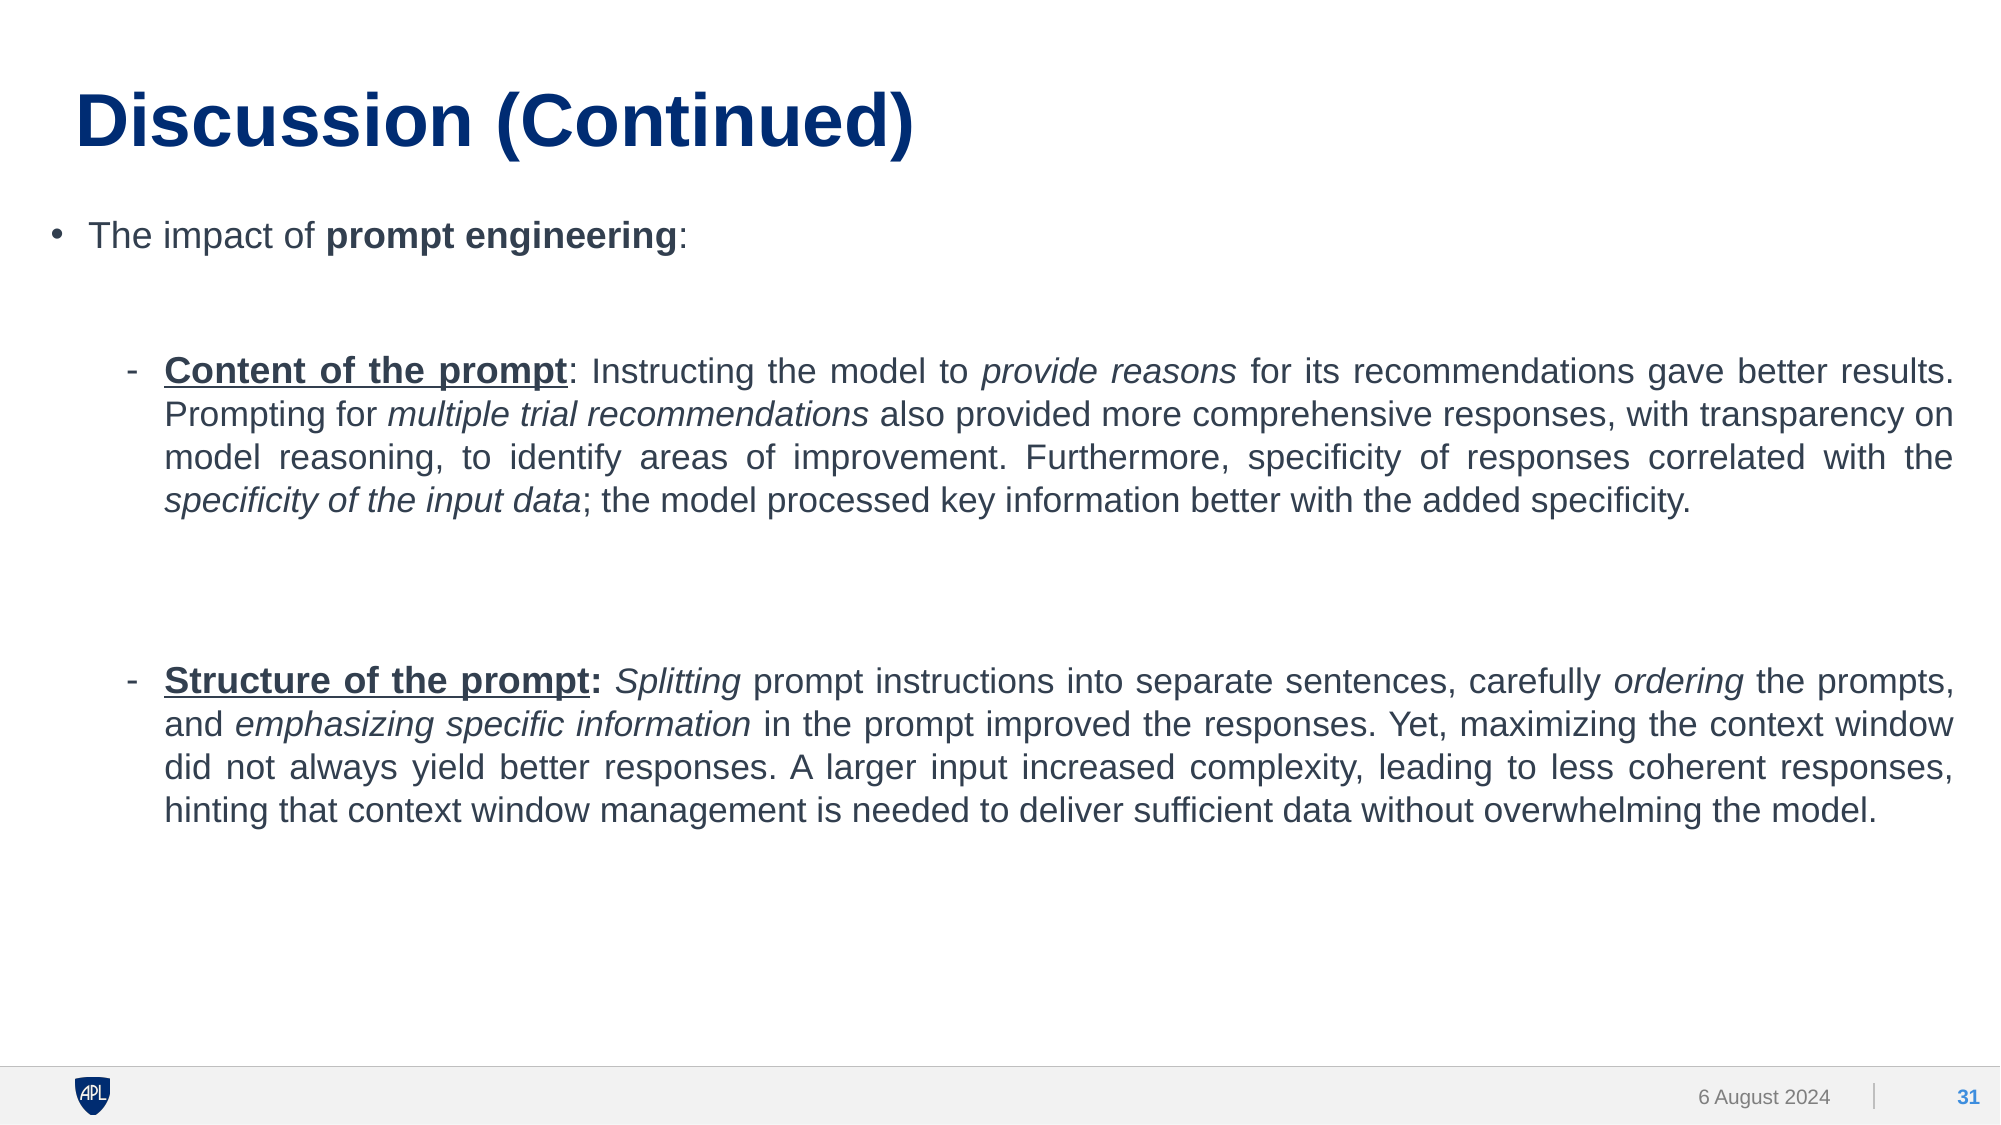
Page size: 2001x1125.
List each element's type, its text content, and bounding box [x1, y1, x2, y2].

slide_number ‹#› [1937, 1066, 2000, 1125]
list The impact of prompt engineering: Content of the prompt: Instructing the model to provide reasons for its recommendations gave better results. Prompting for multiple trial recommendations also provided more comprehensive responses, with transparency on model reasoning, to identify areas of improvement. Furthermore, specificity of responses correlated with the specificity of the input data; the model processed key information better with the added specificity. Structure of the prompt: Splitting prompt instructions into separate sentences, carefully ordering the prompts, and emphasizing specific information in the prompt improved the responses. Yet, maximizing the context window did not always yield better responses. A larger input increased complexity, leading to less coherent responses, hinting that context window management is needed to deliver sufficient data without overwhelming the model. [50, 210, 1956, 989]
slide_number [1620, 1066, 1846, 1125]
picture [75, 1077, 110, 1115]
title Discussion (Continued) [75, 58, 1956, 184]
